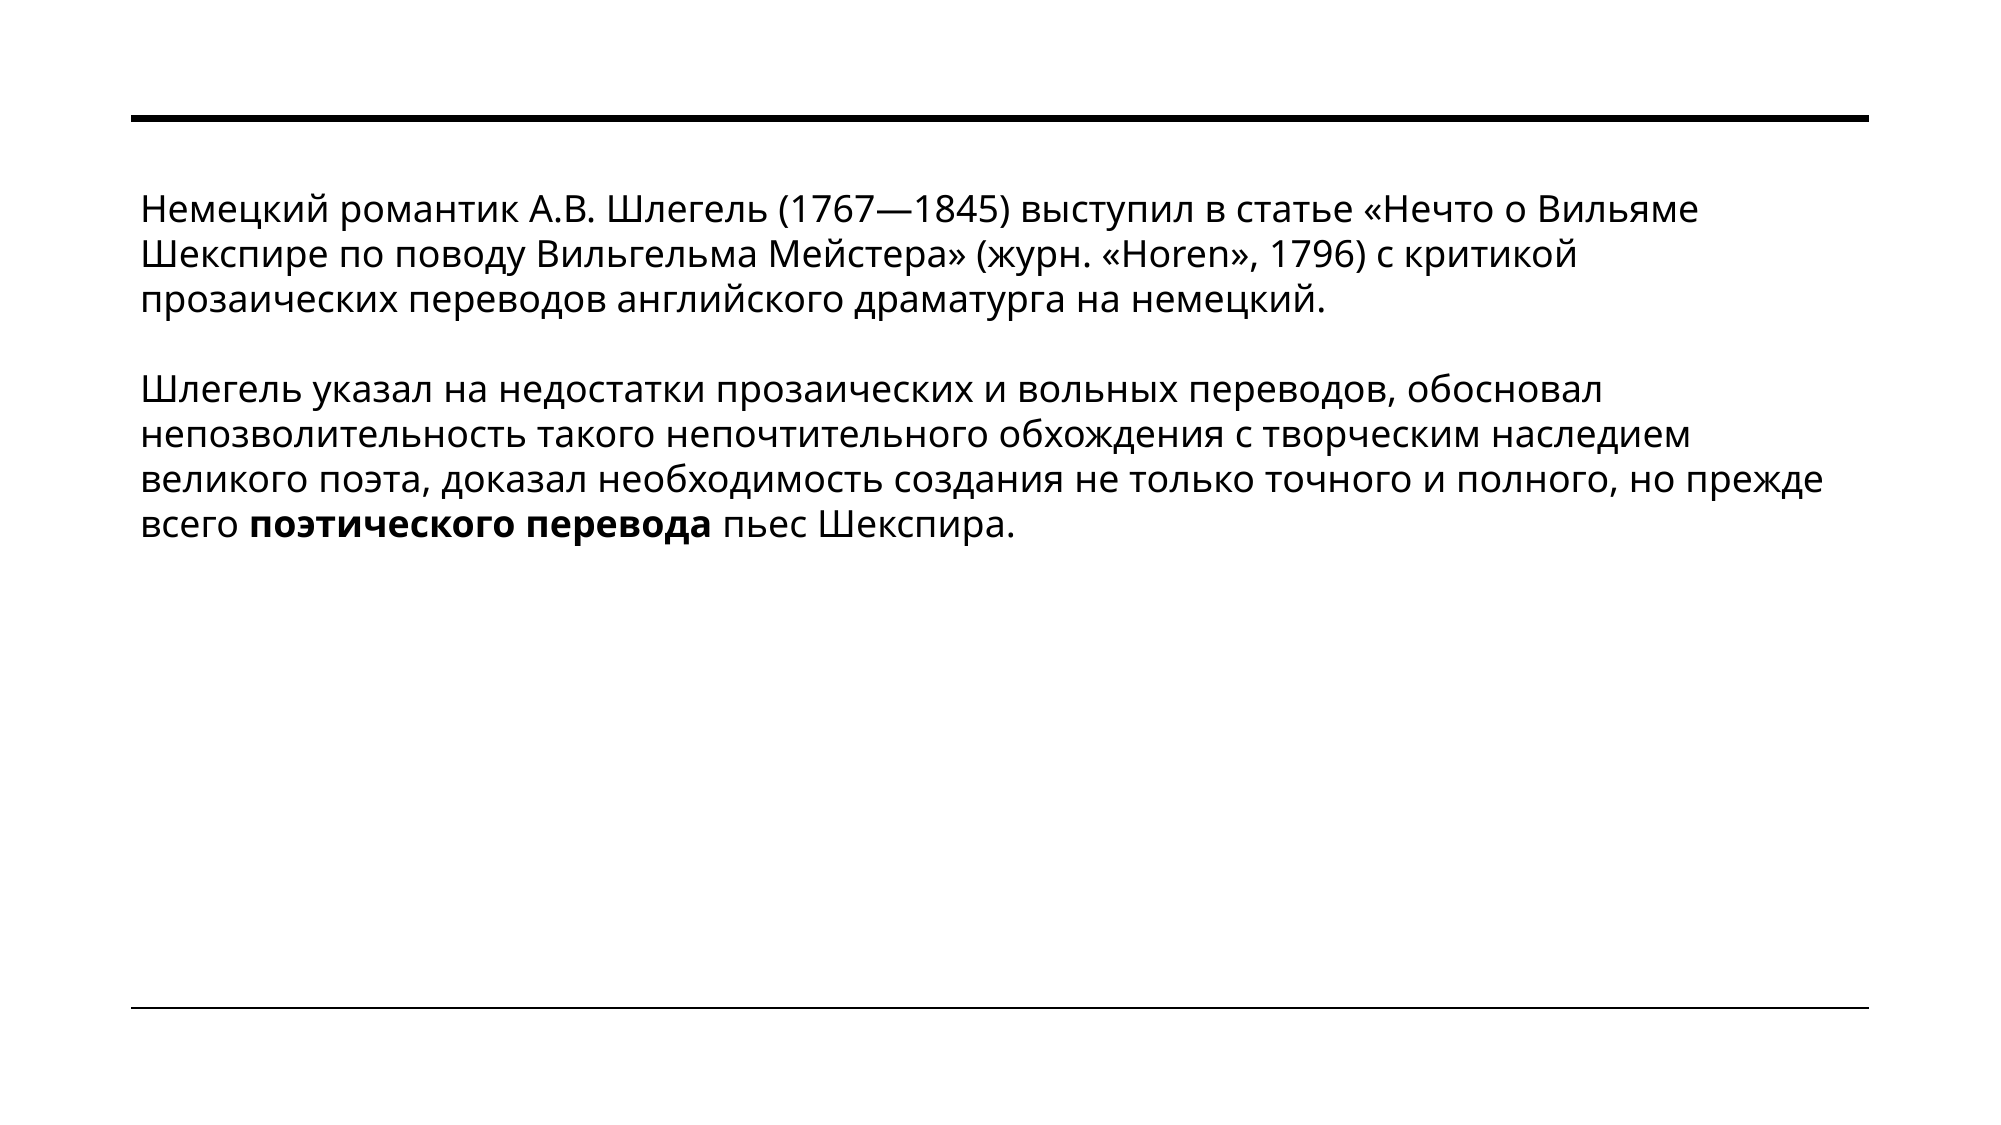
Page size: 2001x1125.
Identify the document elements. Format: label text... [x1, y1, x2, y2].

text_box Немецкий романтик А.В. Шлегель (1767—1845) выступил в статье «Нечто о Вильяме Шекспире по поводу Вильгельма Мейстера» (журн. «Horen», 1796) с критикой прозаических переводов английского драматурга на немецкий. Шлегель указал на недостатки прозаических и вольных переводов, обосновал непозволительность такого непочтительного обхождения с творческим наследием великого поэта, доказал необходимость создания не только точного и полного, но прежде всего поэтического перевода пьес Шекспира. [125, 177, 1851, 643]
